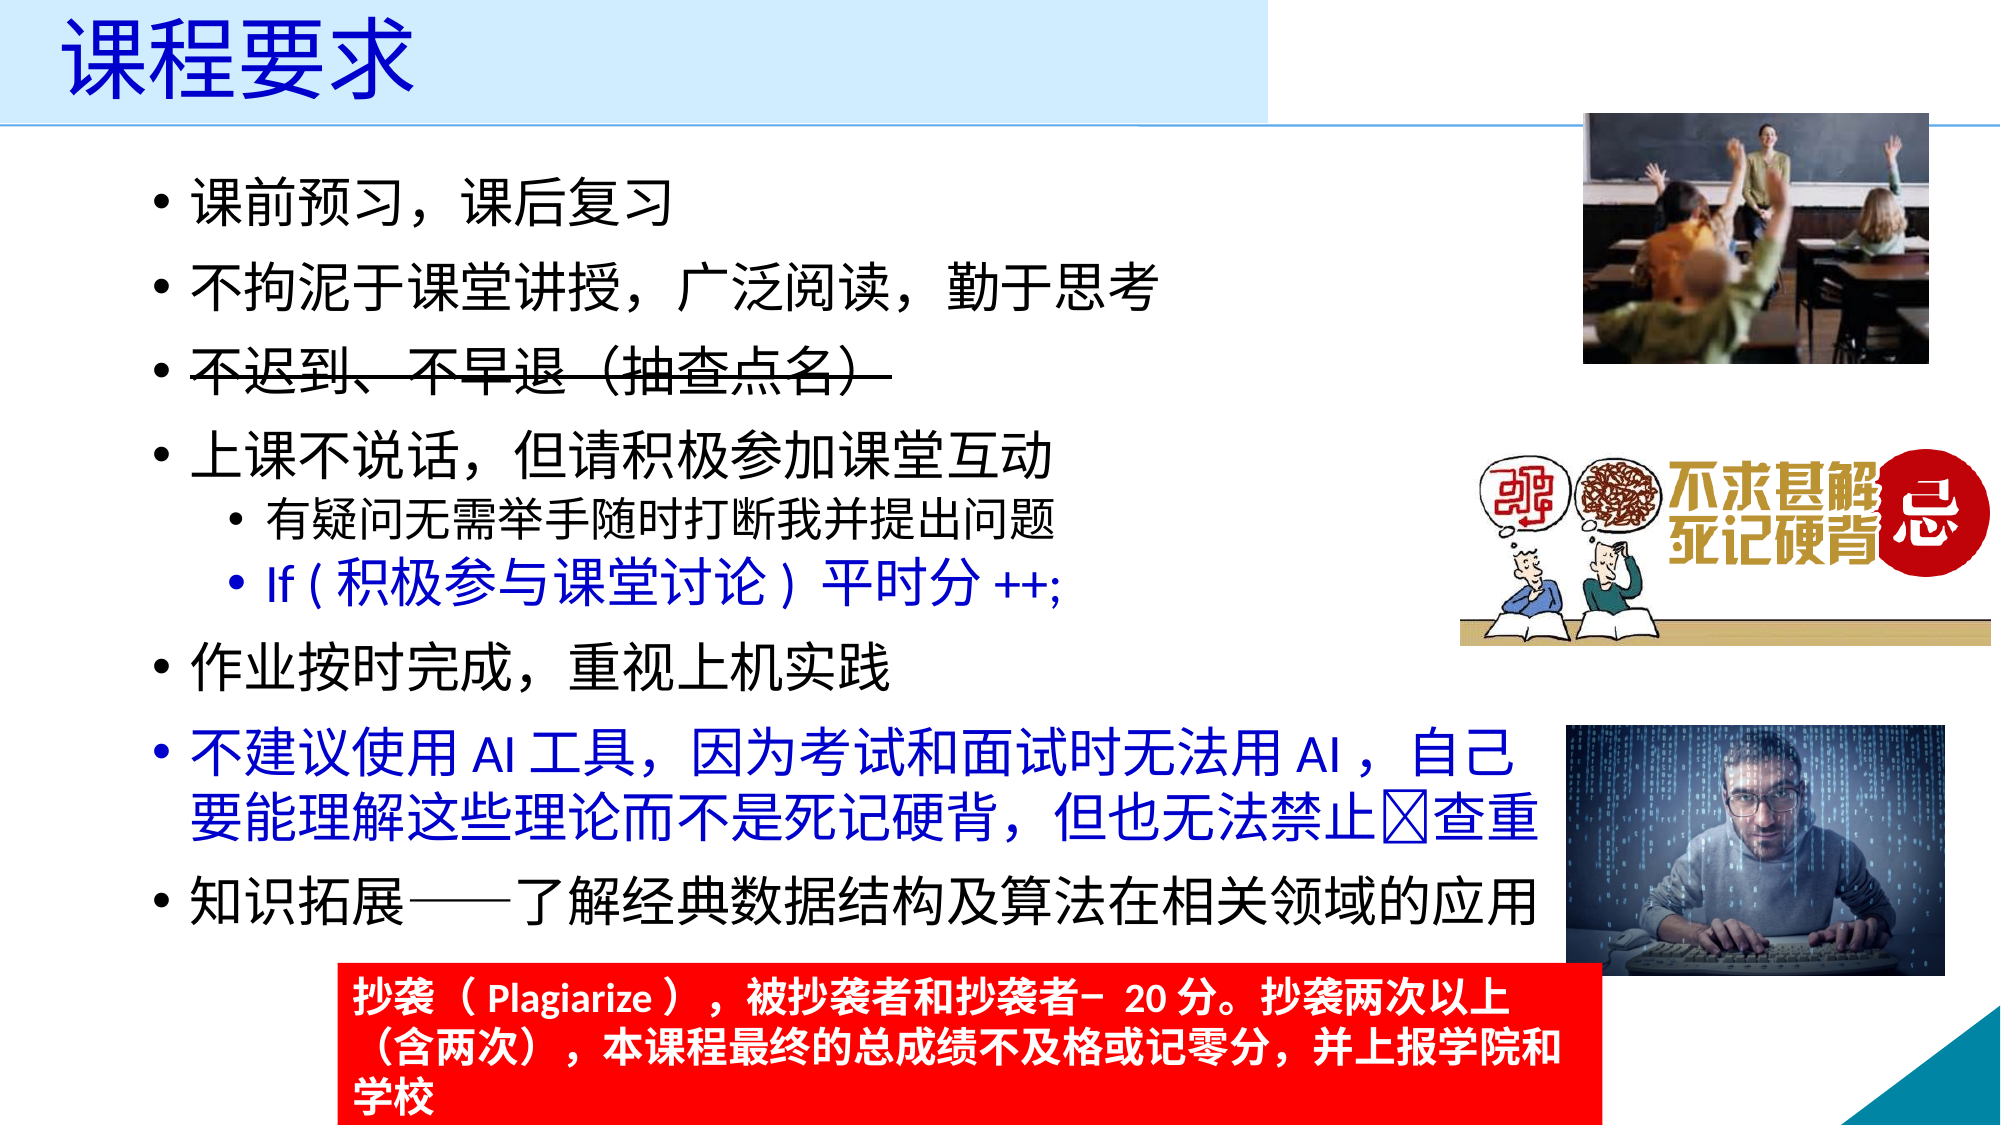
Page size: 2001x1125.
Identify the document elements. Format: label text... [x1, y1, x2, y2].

list 课前预习，课后复习 不拘泥于课堂讲授，广泛阅读，勤于思考 不迟到、不早退（抽查点名） 上课不说话，但请积极参加课堂互动 有疑问无需举手随时打断我并提出问题 If (积极参与课堂讨论) 平时分++; 作业按时完成，重视上机实践 不建议使用AI工具，因为考试和面试时无法用AI，自己要能理解这些理论而不是死记硬背，但也无法禁止查重 知识拓展——了解经典数据结构及算法在相关领域的应用 [137, 161, 1567, 1014]
picture [1460, 396, 1991, 646]
picture [1566, 725, 1945, 976]
picture [1583, 113, 1929, 364]
text_box 抄袭（Plagiarize），被抄袭者和抄袭者− 20分。抄袭两次以上（含两次），本课程最终的总成绩不及格或记零分，并上报学院和学校 [337, 962, 1603, 1125]
title 课程要求 [43, 7, 1769, 121]
